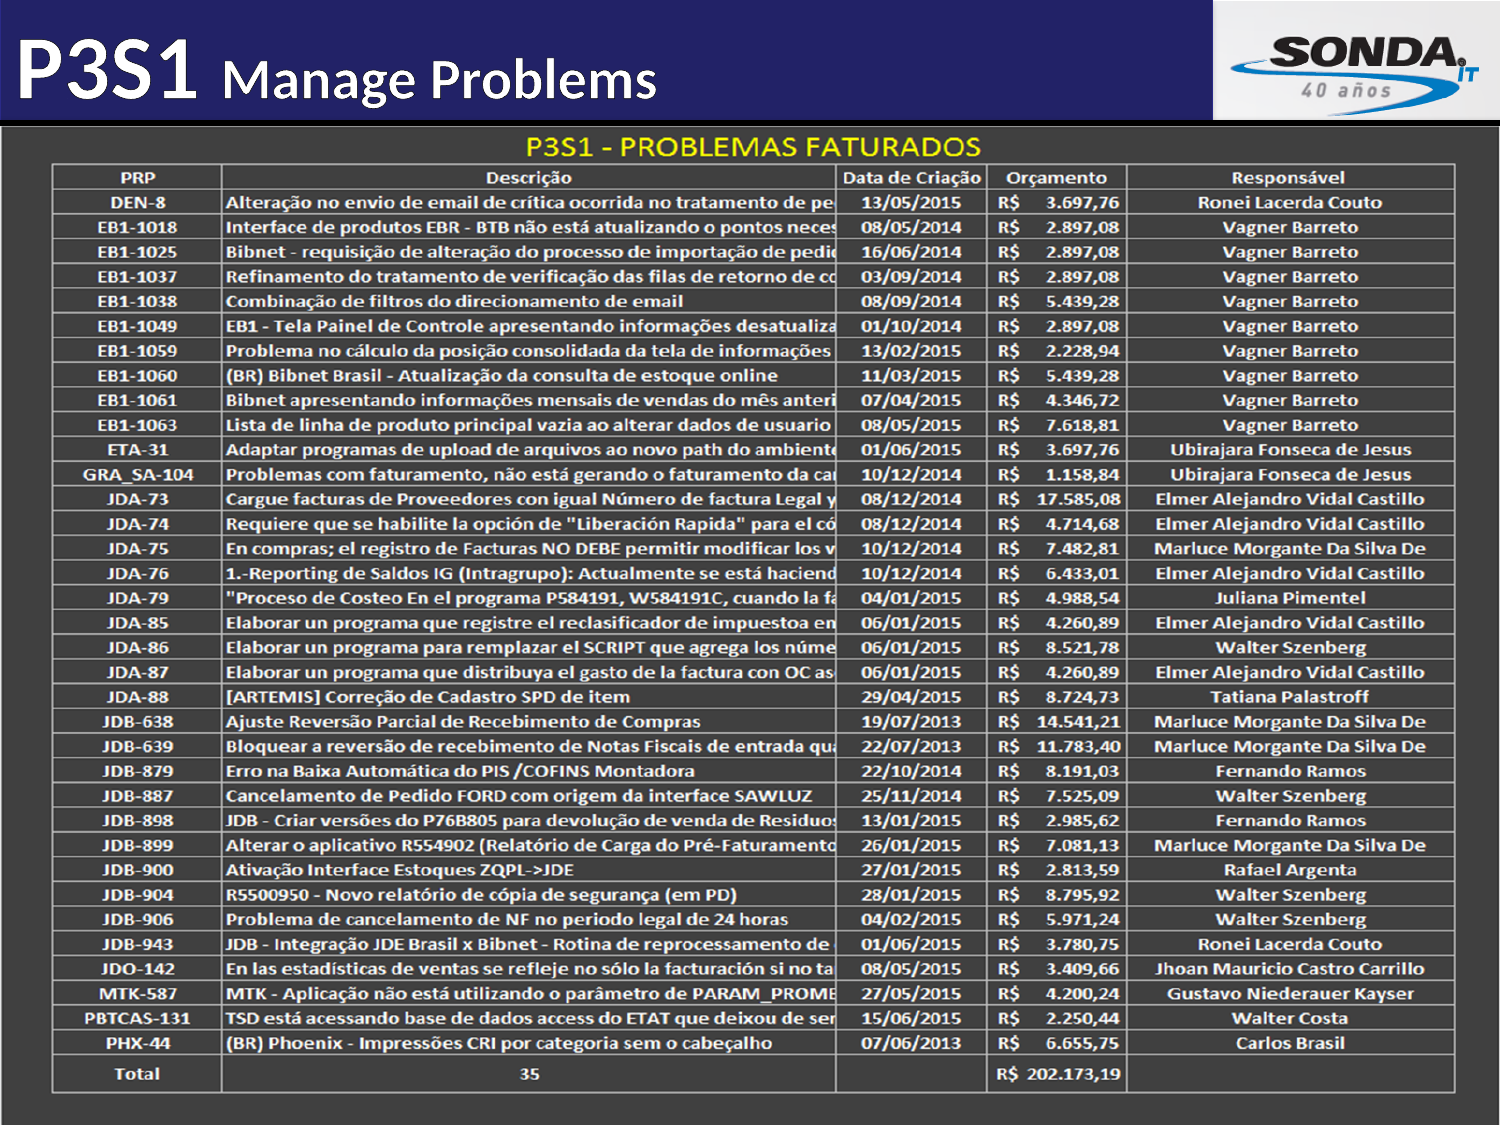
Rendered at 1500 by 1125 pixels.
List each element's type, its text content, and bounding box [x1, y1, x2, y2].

picture [0, 125, 1500, 1125]
text_box P3S1 Manage Problems [0, 0, 1213, 118]
picture [1213, 1, 1500, 120]
